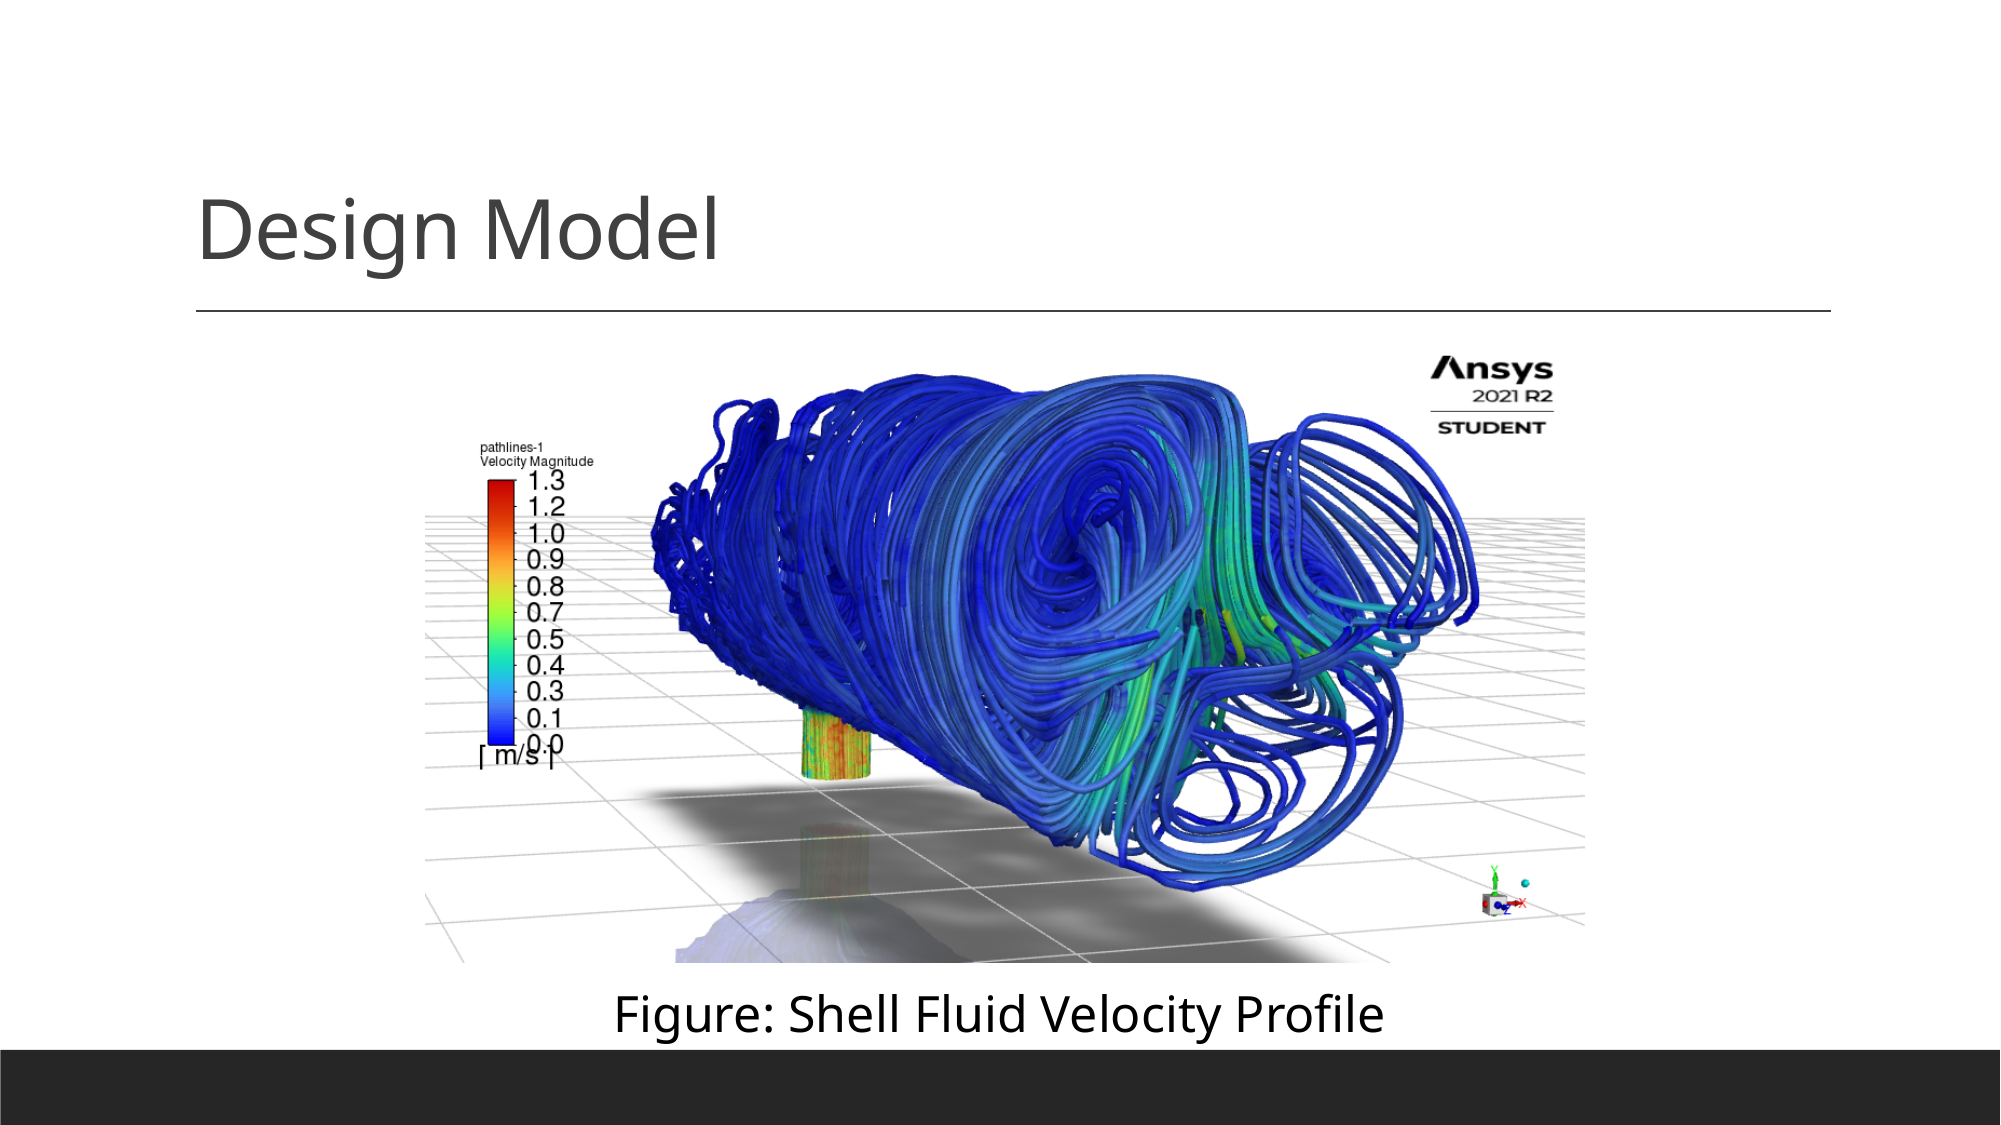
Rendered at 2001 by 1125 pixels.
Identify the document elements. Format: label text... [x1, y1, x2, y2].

text_box Figure: Shell Fluid Velocity Profile [598, 974, 1402, 1050]
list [424, 345, 1586, 964]
title Design Model [180, 47, 1830, 285]
